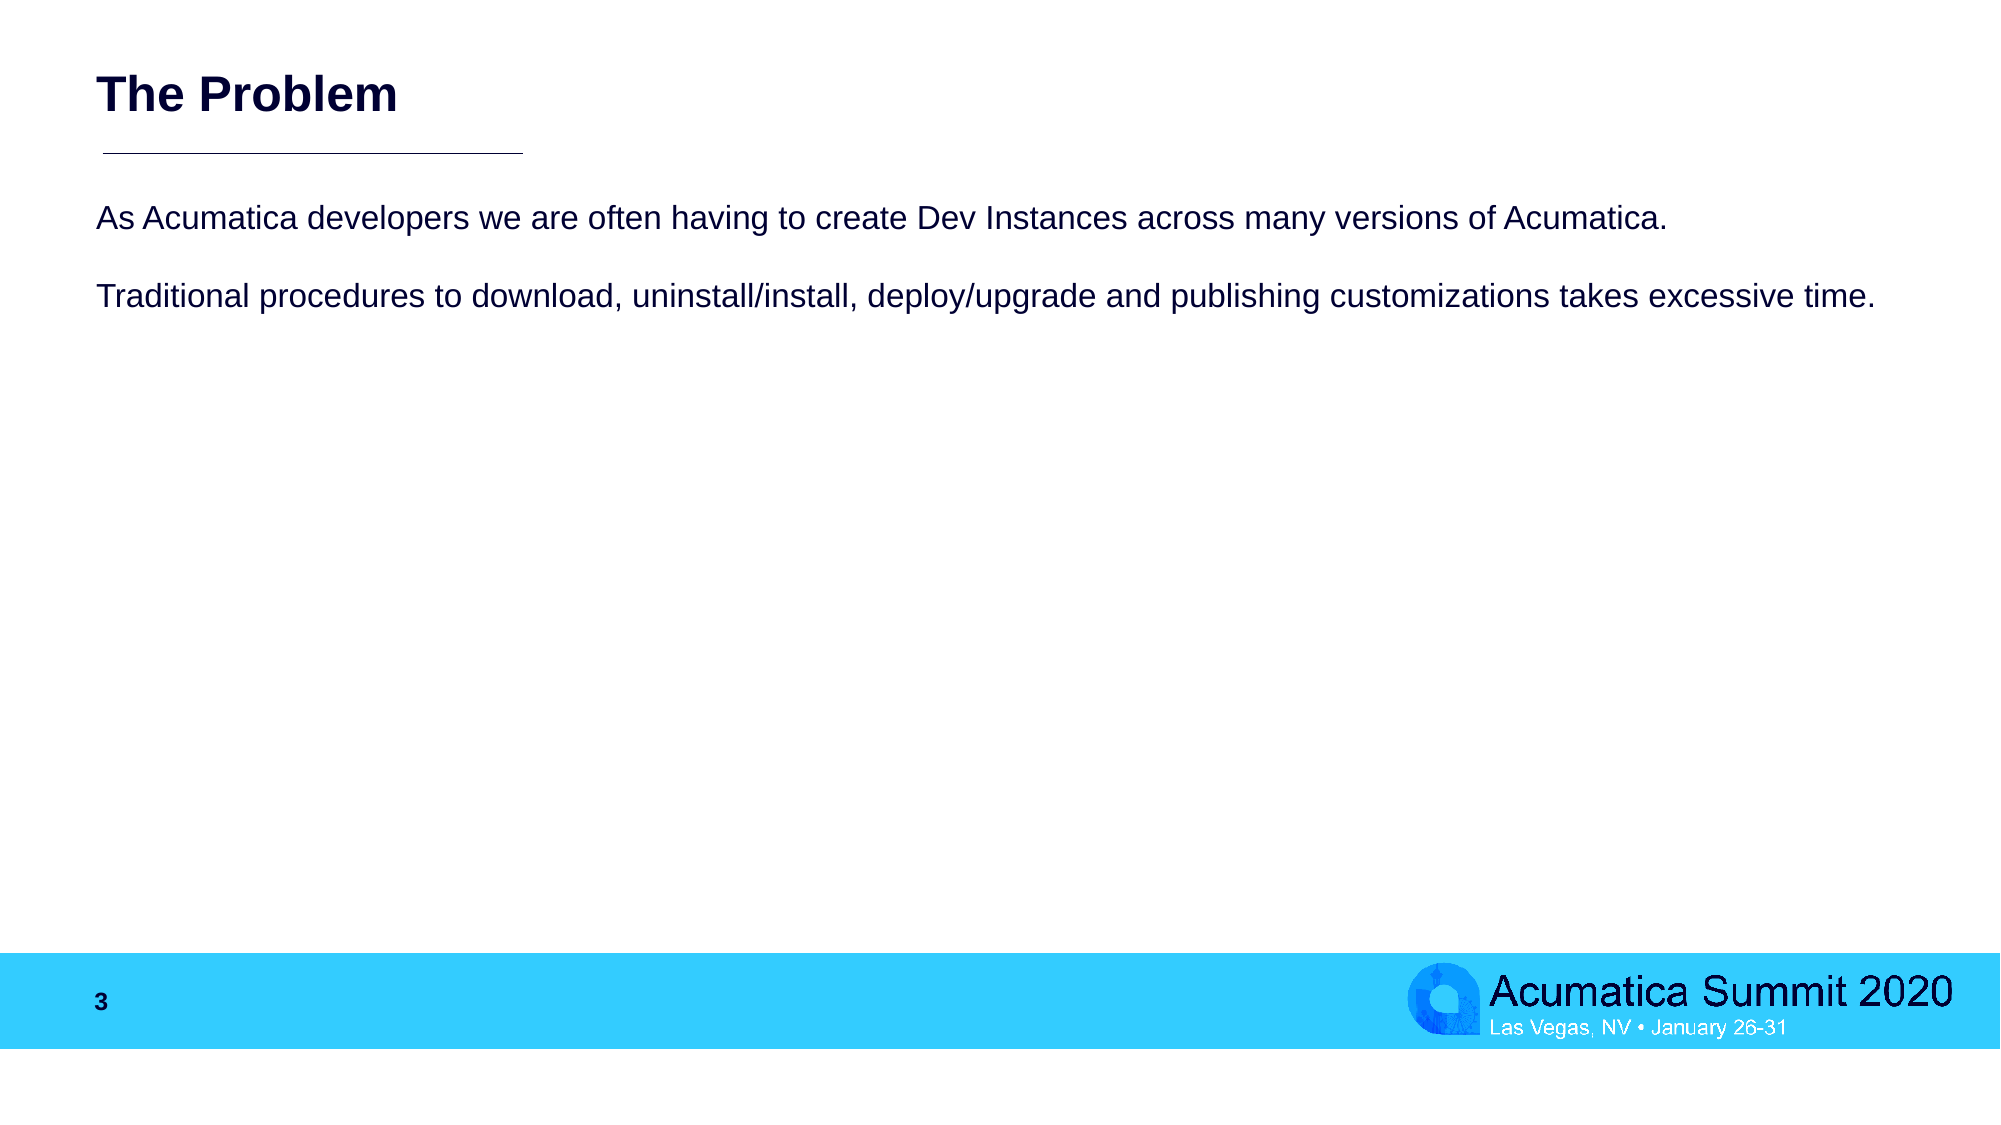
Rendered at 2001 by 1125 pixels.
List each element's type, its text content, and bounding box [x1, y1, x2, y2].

picture [1397, 956, 1962, 1045]
title The Problem [81, 29, 1943, 154]
list As Acumatica developers we are often having to create Dev Instances across many versions of Acumatica. Traditional procedures to download, uninstall/install, deploy/upgrade and publishing customizations takes excessive time. [81, 188, 1943, 908]
